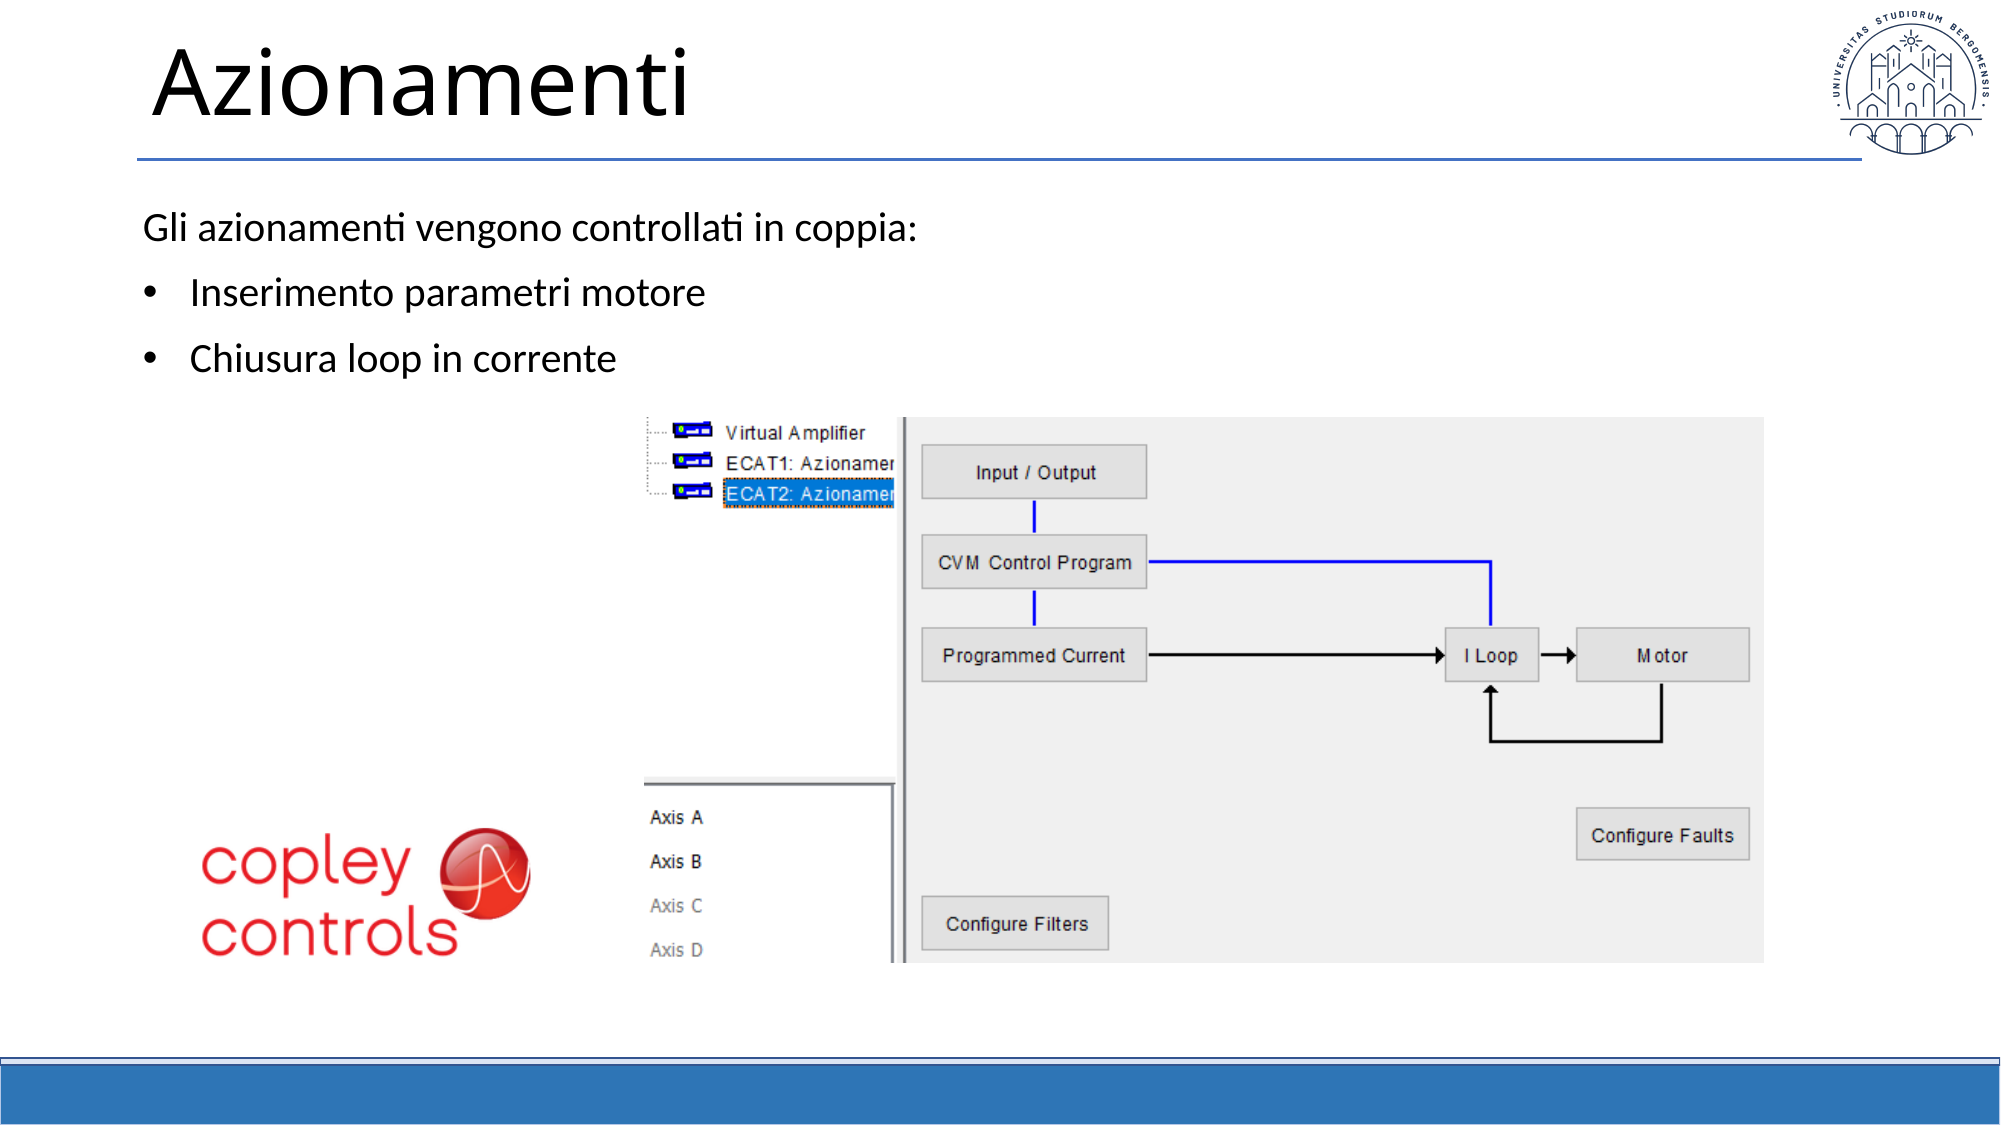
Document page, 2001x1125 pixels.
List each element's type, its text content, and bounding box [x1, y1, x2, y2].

picture [179, 803, 543, 963]
slide_number 30 [1538, 1065, 1989, 1125]
title Azionamenti [137, 22, 1863, 149]
list Gli azionamenti vengono controllati in coppia: Inserimento parametri motore Chiusura loop in corrente [127, 197, 1853, 912]
picture [644, 417, 1764, 963]
picture [1833, 11, 1989, 155]
